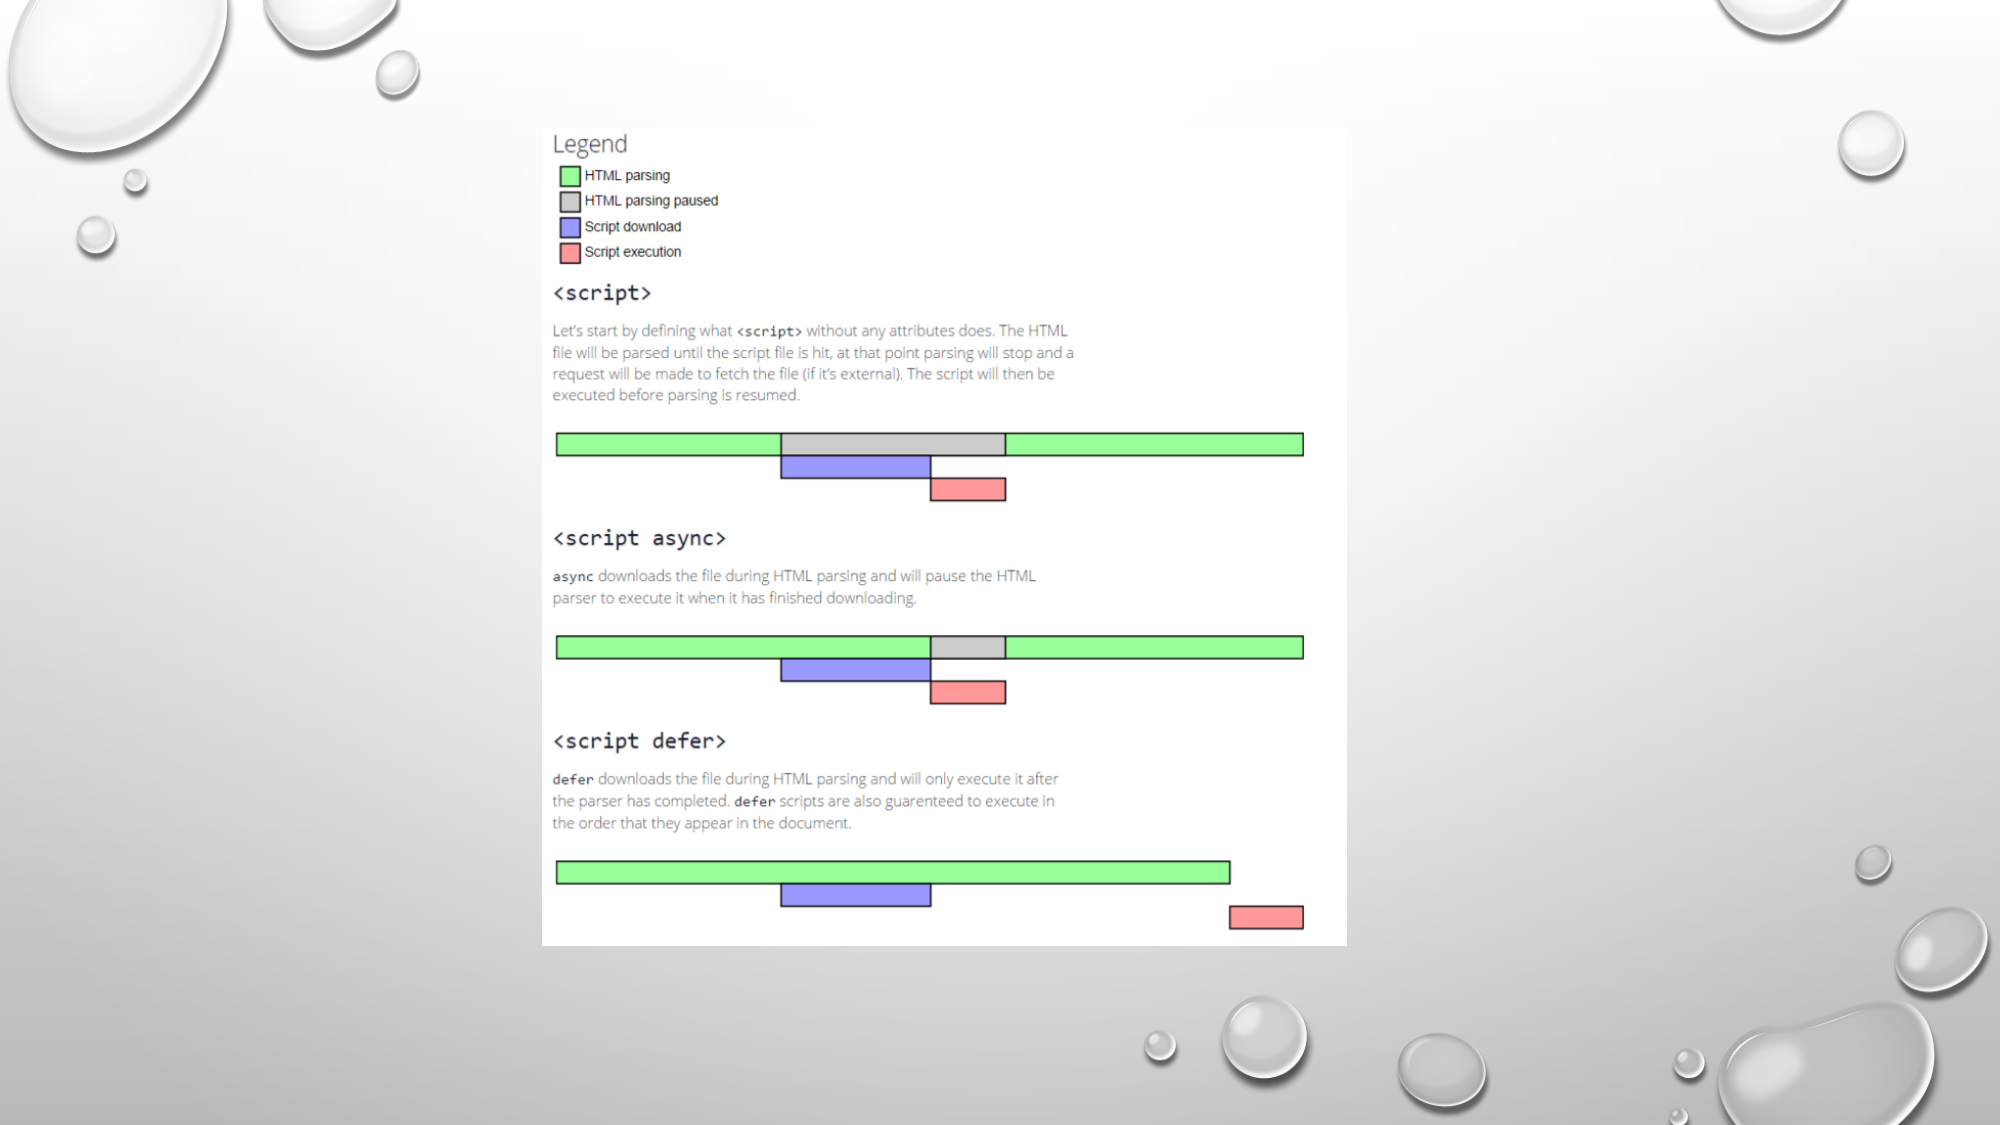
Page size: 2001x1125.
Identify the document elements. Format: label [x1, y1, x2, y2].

list [542, 128, 1347, 946]
picture [0, 0, 2000, 1125]
